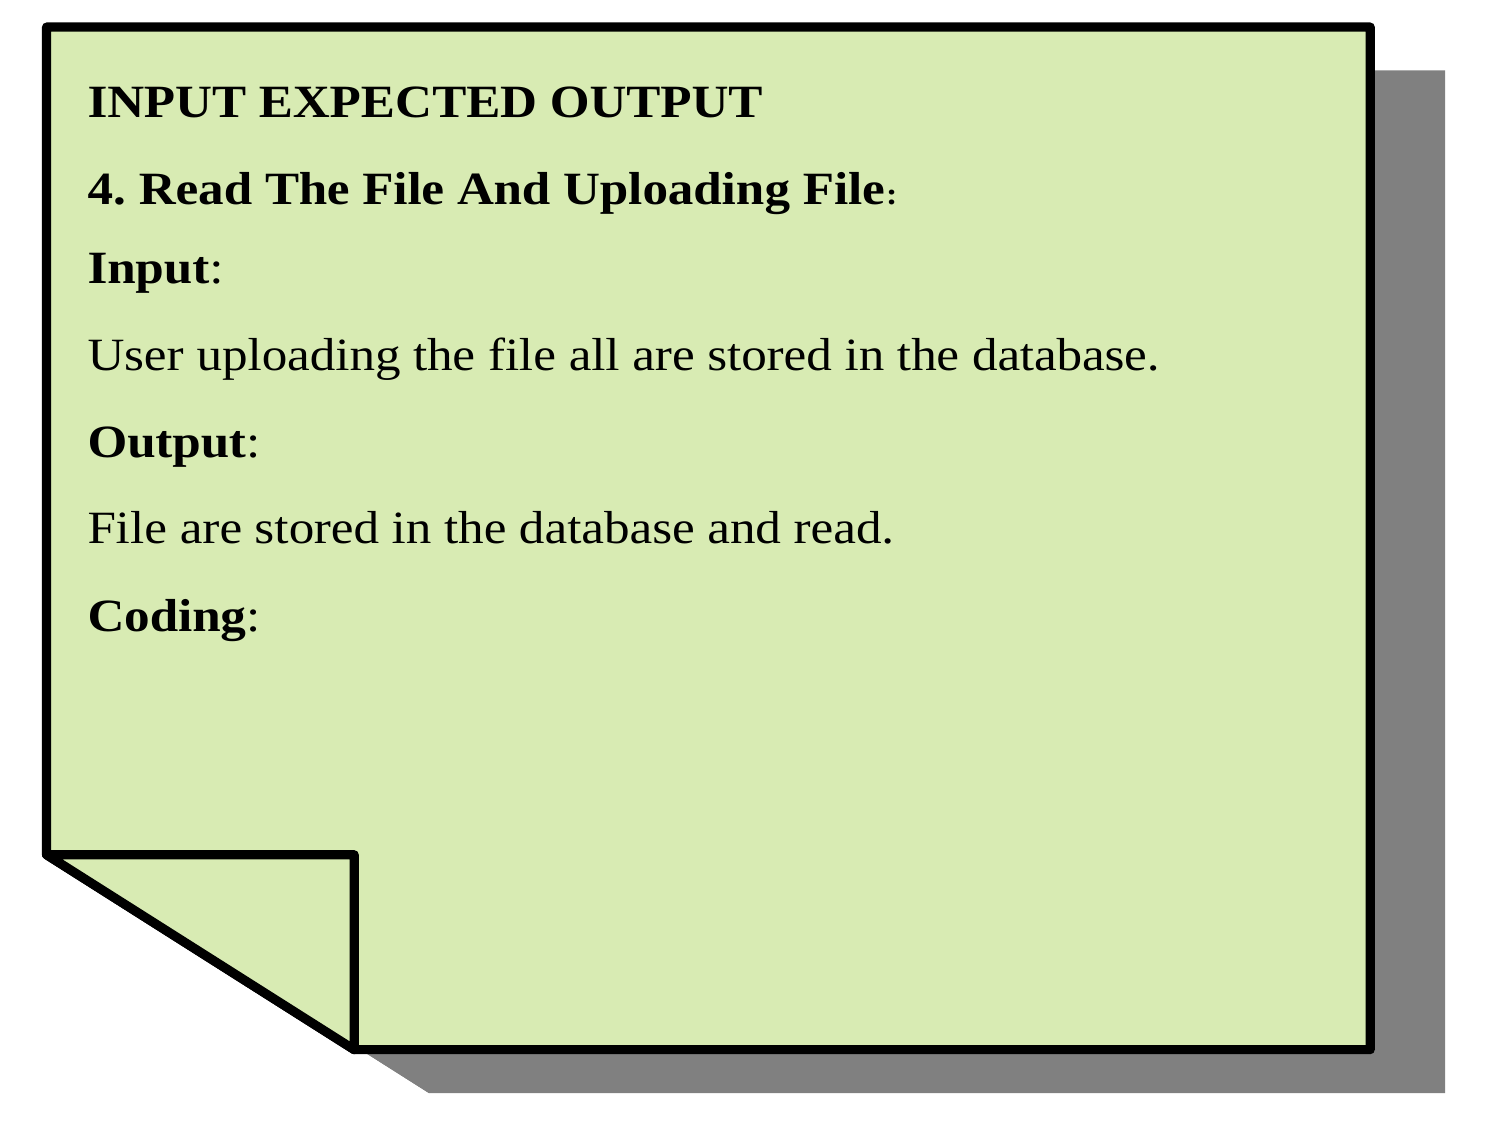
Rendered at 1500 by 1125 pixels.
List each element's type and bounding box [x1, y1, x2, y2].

picture [87, 74, 1416, 676]
